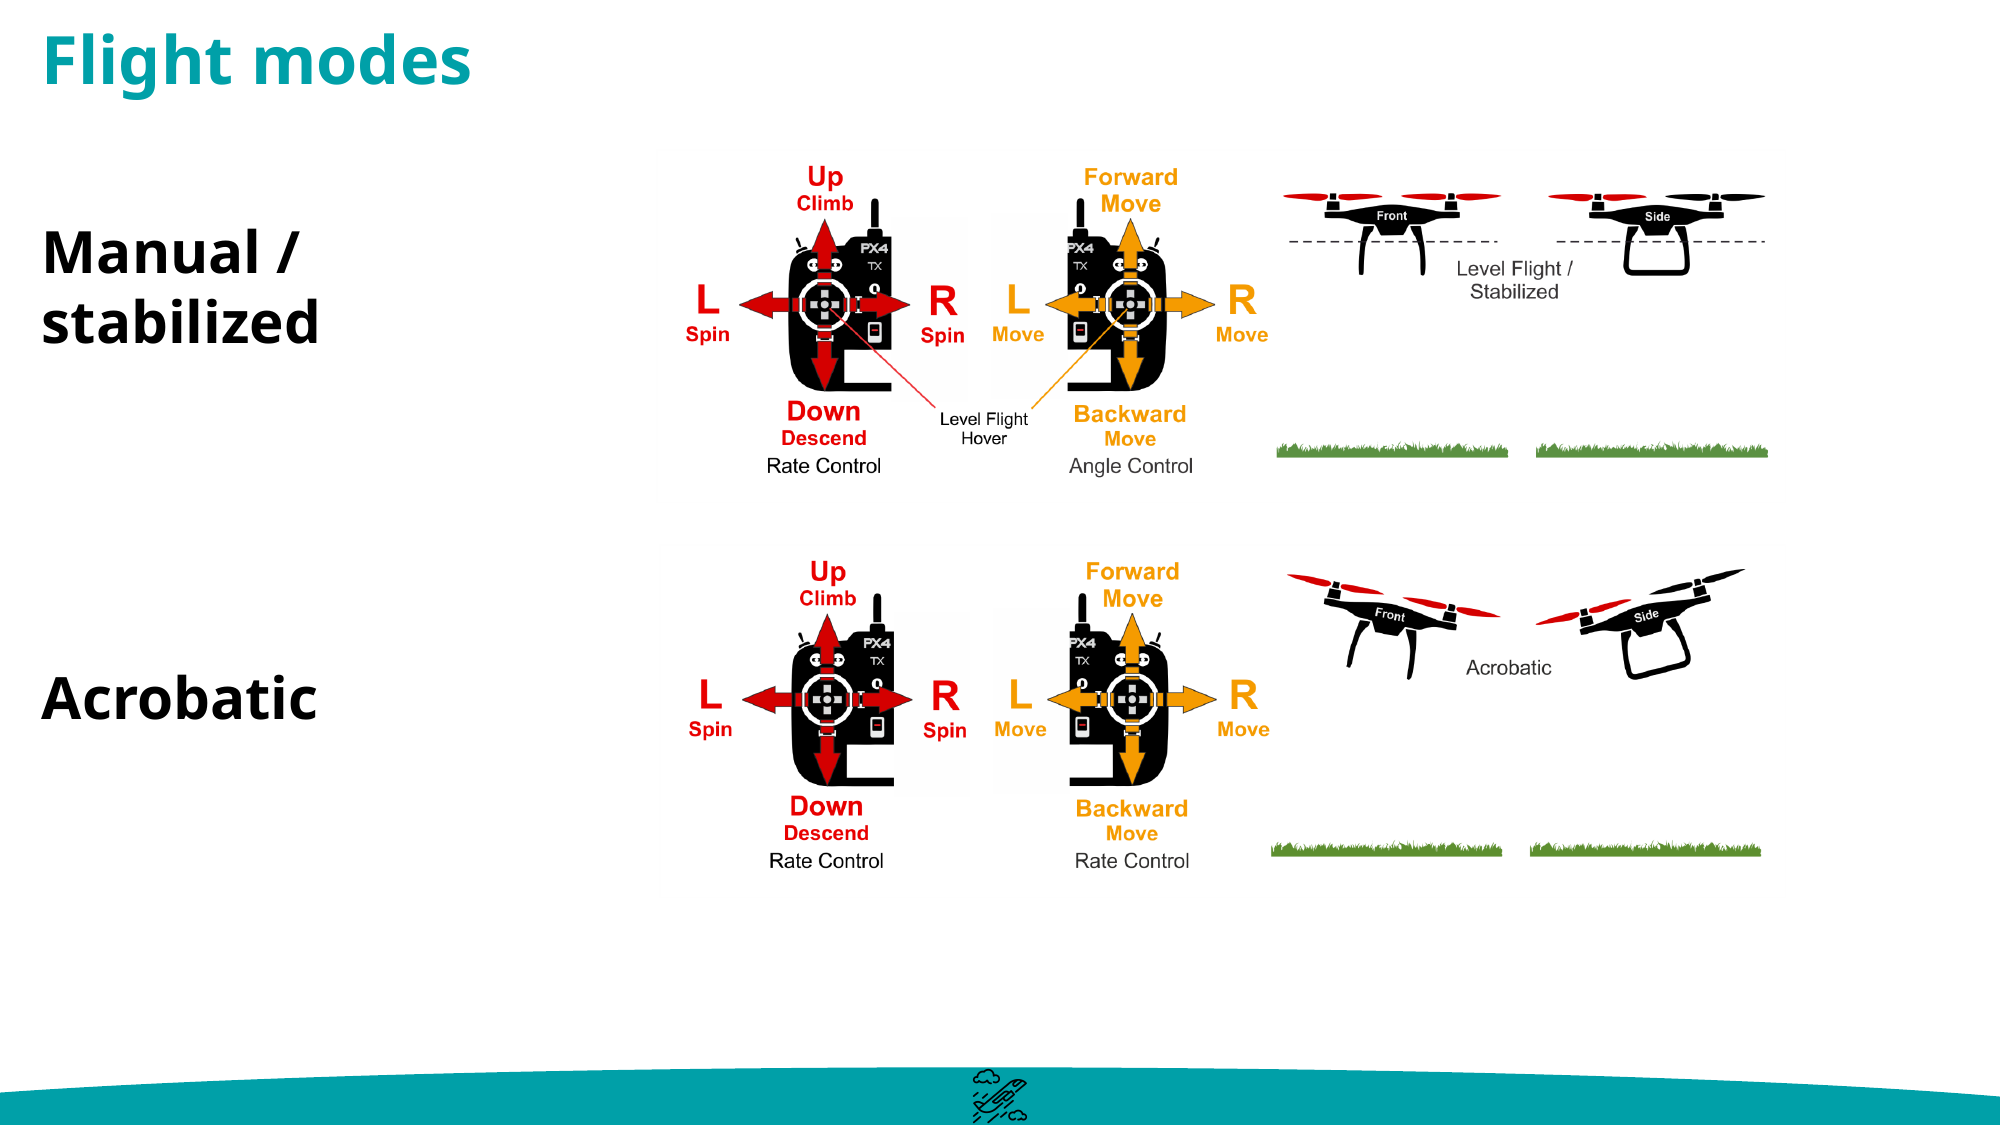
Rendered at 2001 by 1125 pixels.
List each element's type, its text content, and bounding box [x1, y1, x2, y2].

text_box Flight modes [27, 10, 1423, 106]
text_box [0, 1066, 2000, 1125]
text_box Manual / stabilized [27, 207, 560, 363]
text_box Acrobatic [27, 653, 492, 739]
picture [971, 1067, 1029, 1125]
picture [656, 149, 1786, 503]
picture [659, 544, 1786, 898]
